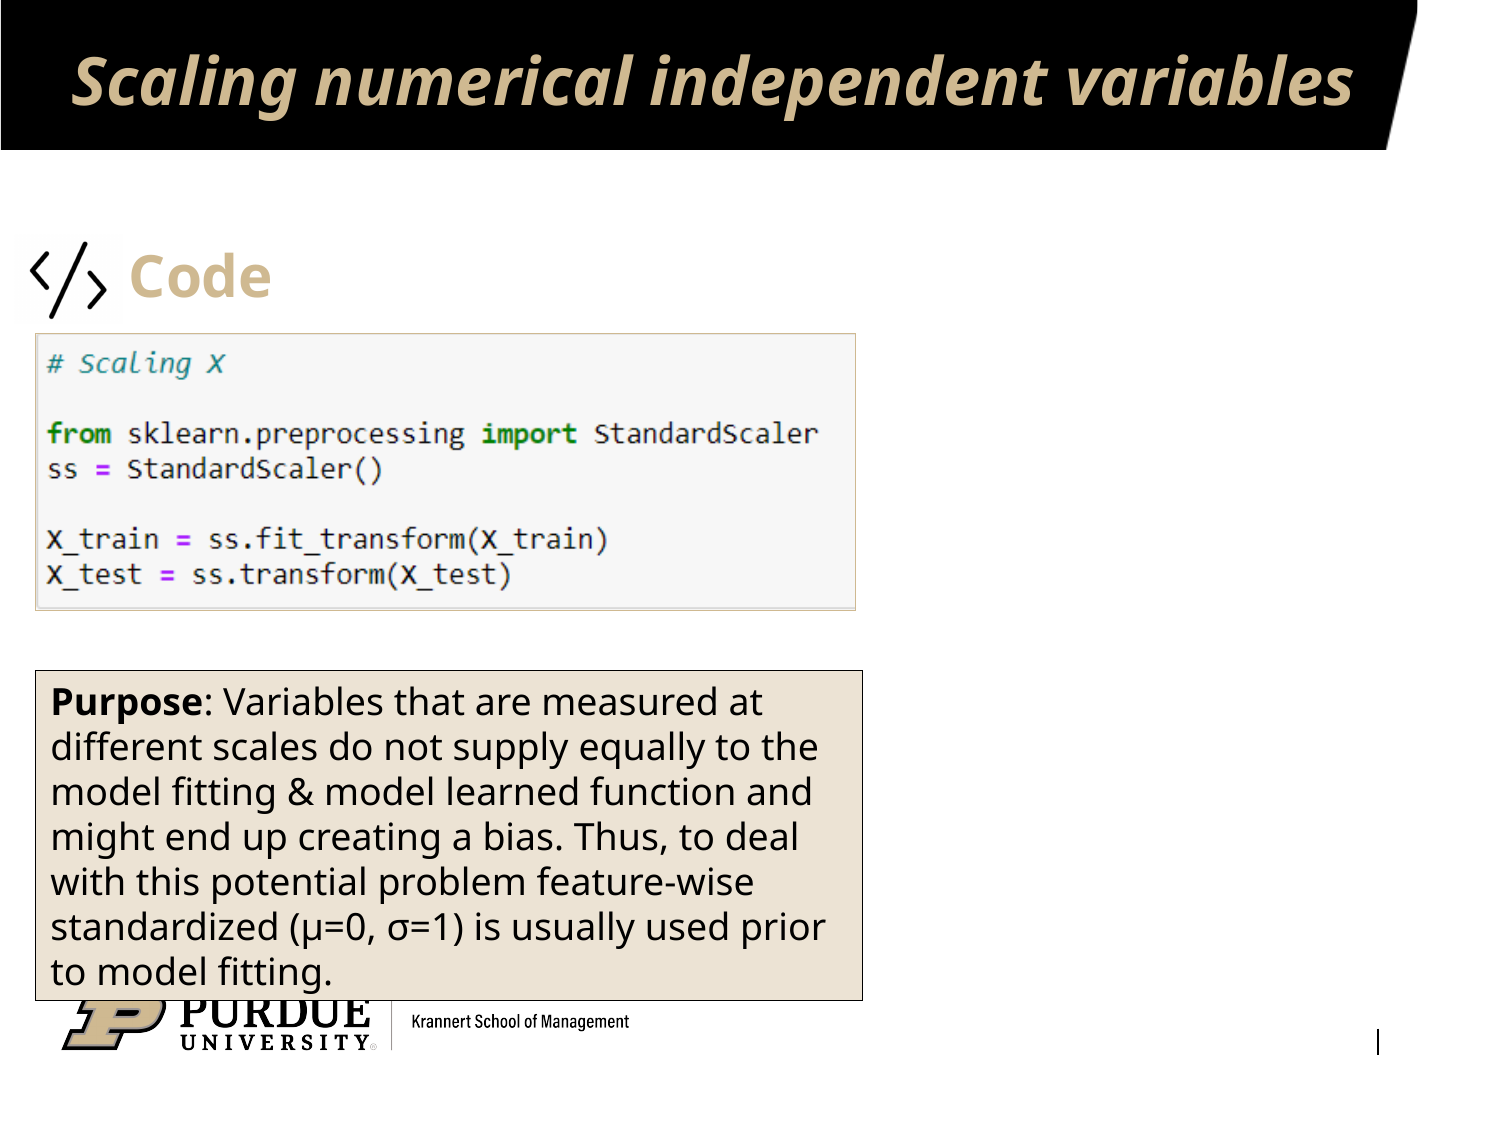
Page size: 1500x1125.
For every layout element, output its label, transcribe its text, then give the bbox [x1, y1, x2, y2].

title Scaling numerical independent variables [68, 45, 1406, 124]
picture [14, 234, 123, 324]
text_box Purpose: Variables that are measured at different scales do not supply equally to the model fitting & model learned function and might end up creating a bias. Thus, to deal with this potential problem feature-wise standardized (μ=0, σ=1) is usually used prior to model fitting. [35, 670, 863, 1001]
picture [61, 1001, 648, 1054]
picture [35, 333, 856, 611]
text_box Code [128, 247, 1310, 311]
